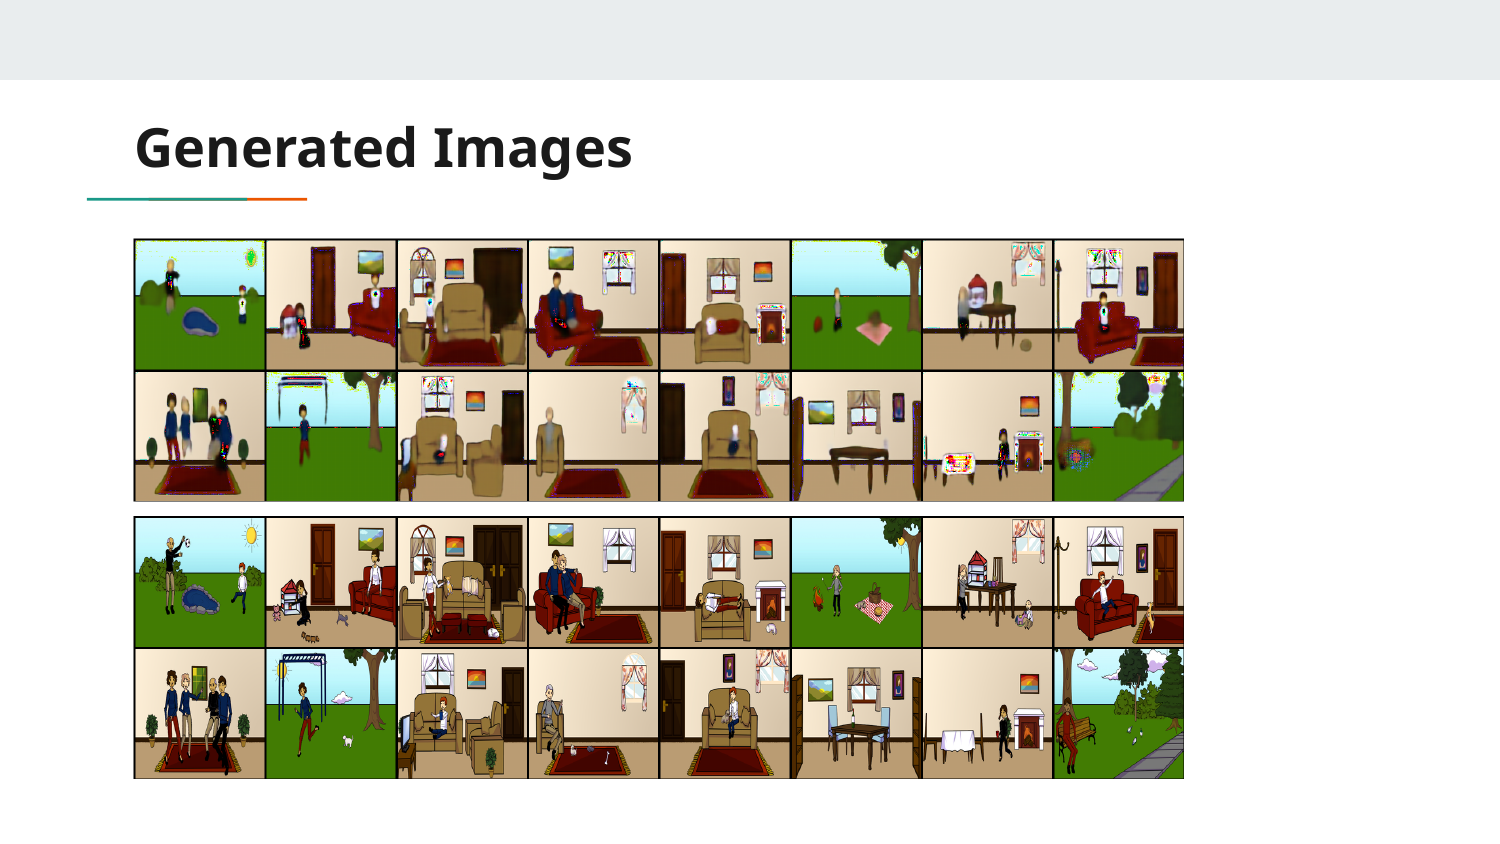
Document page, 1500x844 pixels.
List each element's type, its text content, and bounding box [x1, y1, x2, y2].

title Generated Images [119, 98, 1381, 187]
picture [119, 224, 1198, 794]
